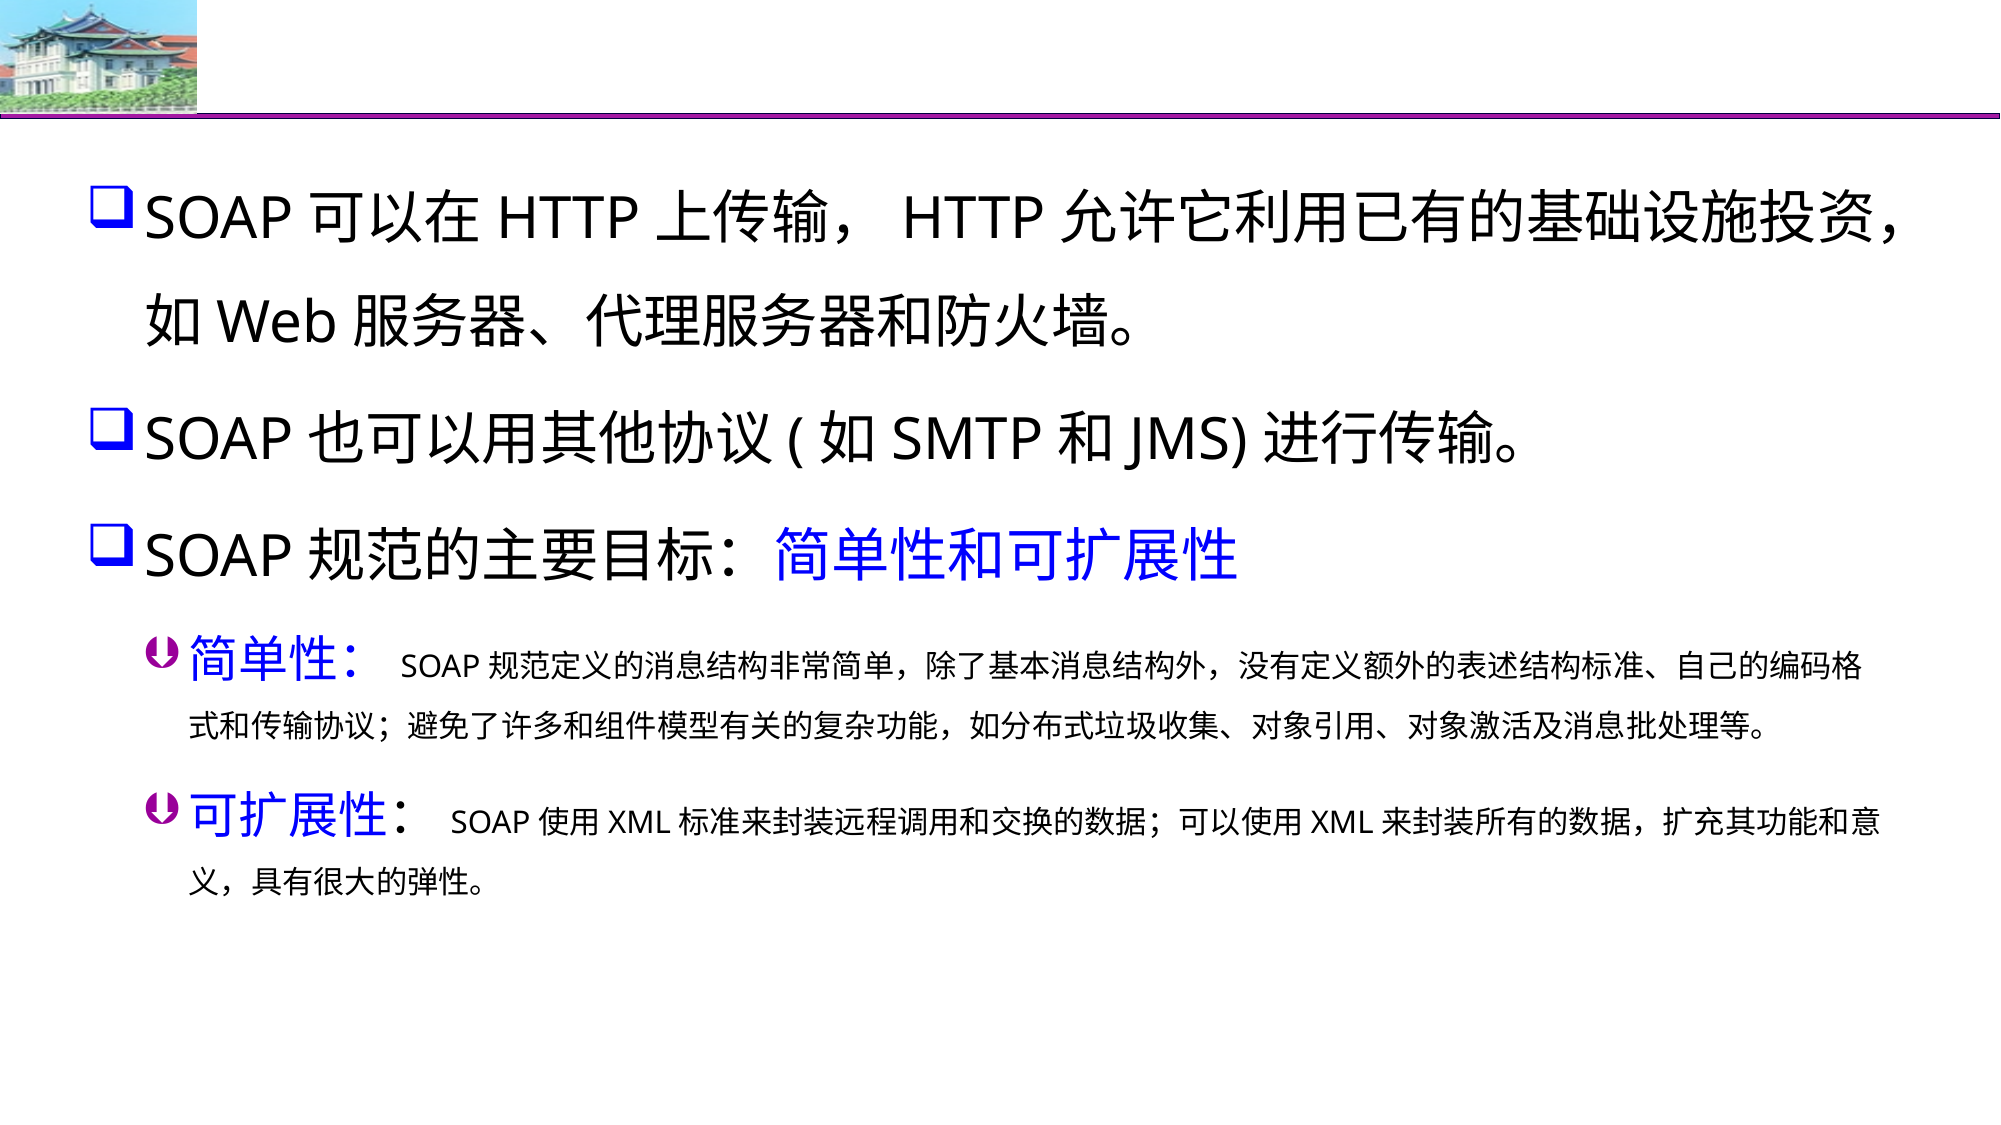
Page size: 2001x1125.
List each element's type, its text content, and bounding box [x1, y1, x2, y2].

list SOAP可以在HTTP上传输，HTTP允许它利用已有的基础设施投资，如Web服务器、代理服务器和防火墙。 SOAP也可以用其他协议(如SMTP和JMS)进行传输。 SOAP规范的主要目标：简单性和可扩展性 简单性：SOAP规范定义的消息结构非常简单，除了基本消息结构外，没有定义额外的表述结构标准、自己的编码格式和传输协议；避免了许多和组件模型有关的复杂功能，如分布式垃圾收集、对象引用、对象激活及消息批处理等。 可扩展性：SOAP使用XML标准来封装远程调用和交换的数据；可以使用XML来封装所有的数据，扩充其功能和意义，具有很大的弹性。 [70, 137, 1900, 1035]
picture [0, 0, 197, 114]
